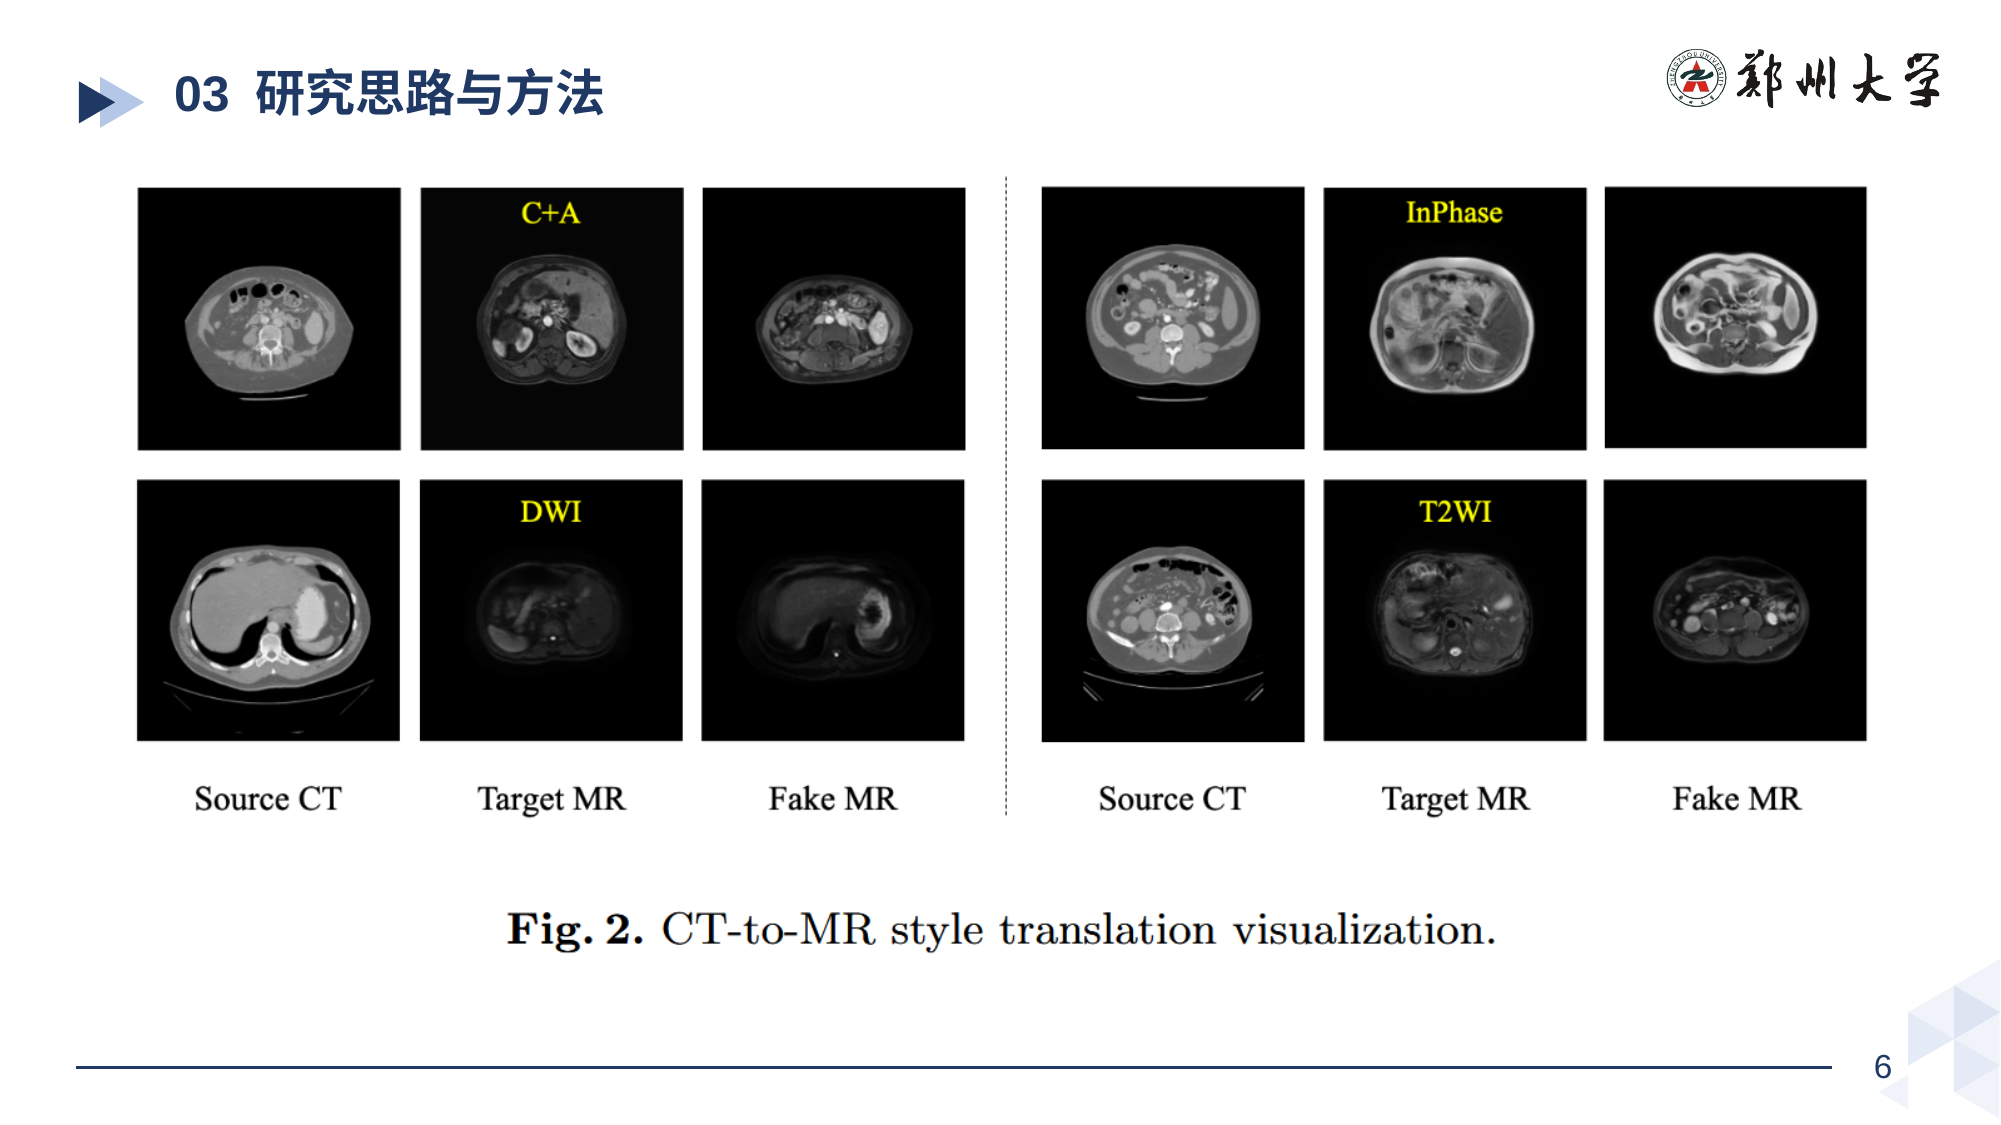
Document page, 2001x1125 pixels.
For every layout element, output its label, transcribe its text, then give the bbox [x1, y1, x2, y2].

picture [1660, 31, 1948, 119]
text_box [78, 76, 145, 128]
picture [116, 164, 1884, 960]
text_box 03 研究思路与方法 [159, 54, 621, 130]
